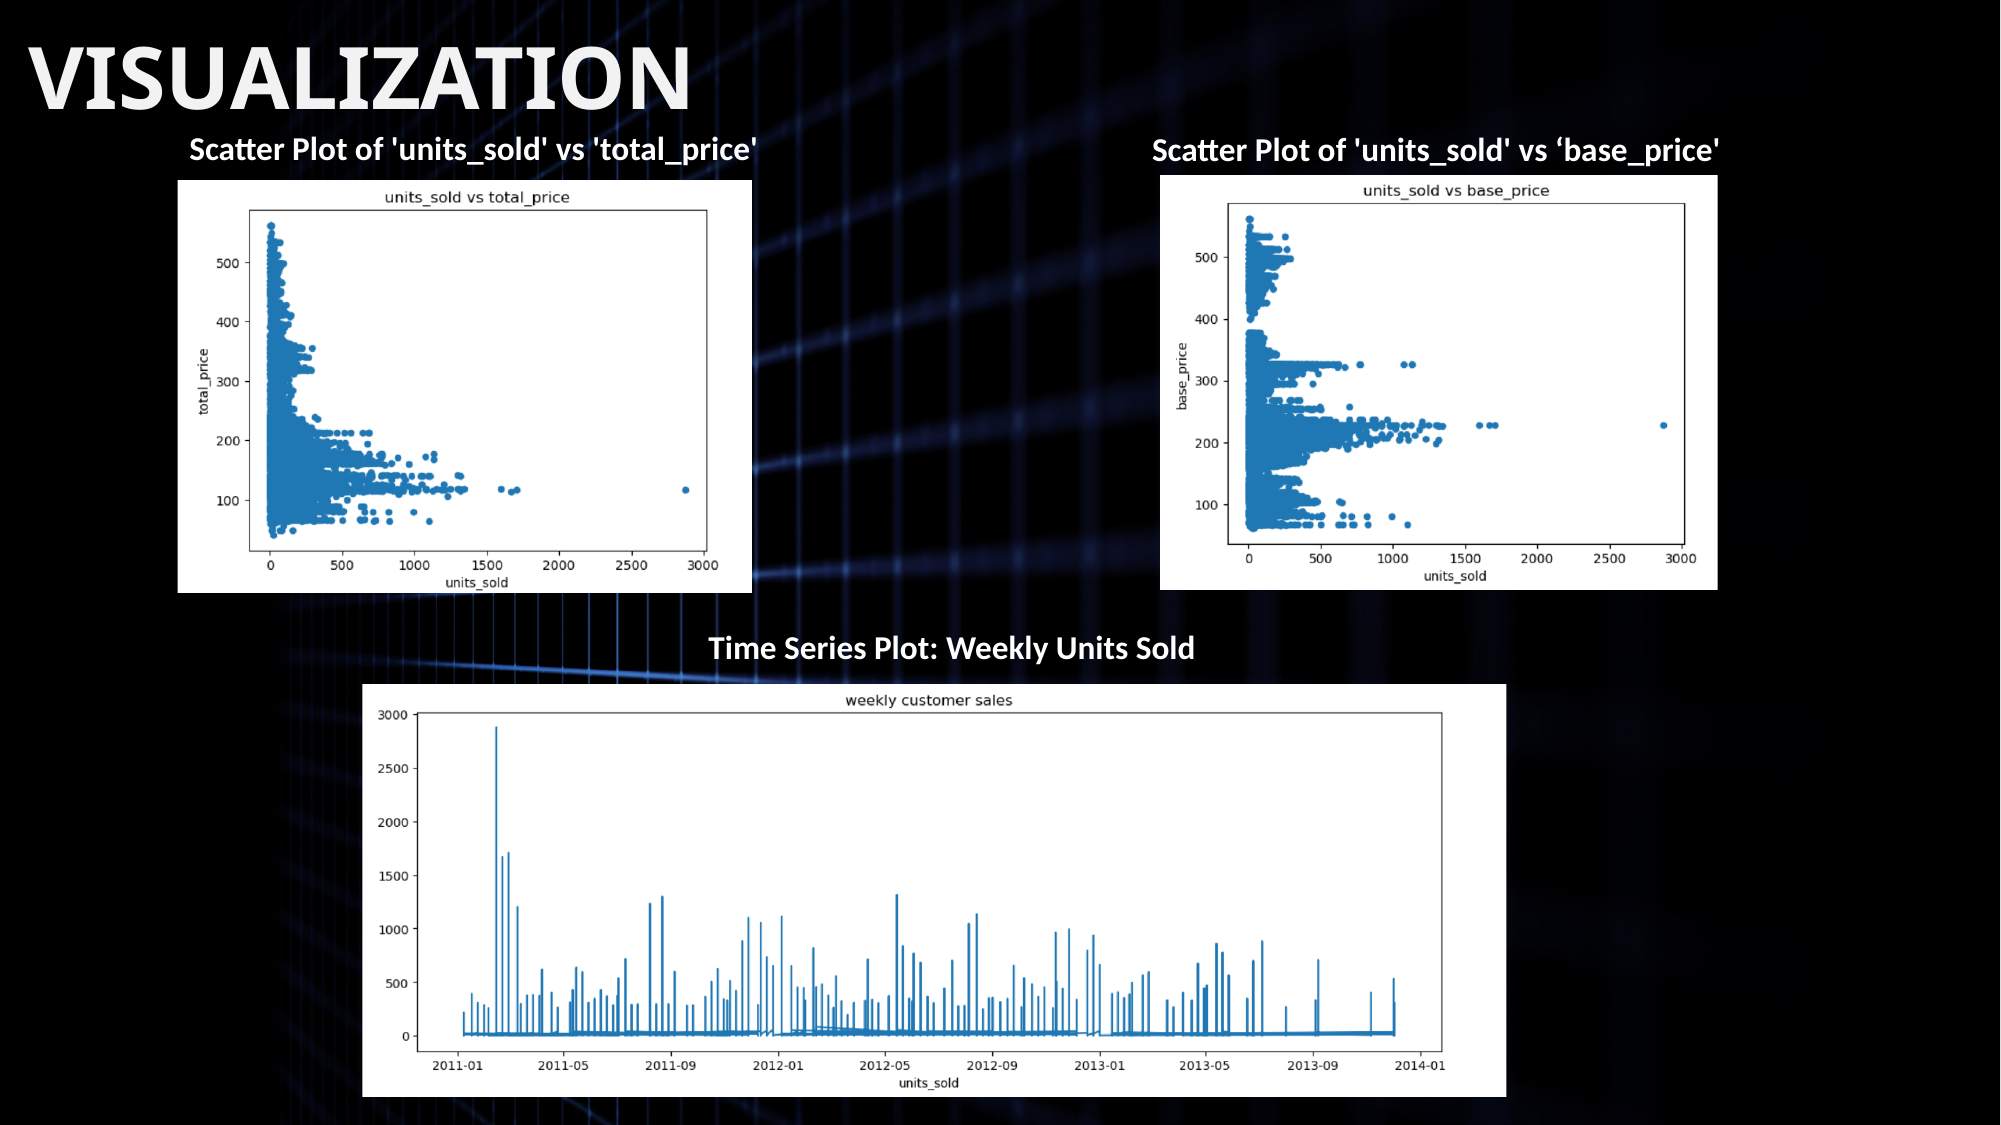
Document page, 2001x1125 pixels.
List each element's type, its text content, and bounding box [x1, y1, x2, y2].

subtitle Scatter Plot of 'units_sold' vs ‘base_price' [1137, 124, 1768, 183]
title Scatter Plot of 'units_sold' vs 'total_price' [174, 132, 819, 175]
picture [0, 0, 2001, 1125]
text_box VISUALIZATION [0, 26, 725, 136]
text_box Time Series Plot: Weekly Units Sold [693, 616, 1217, 674]
